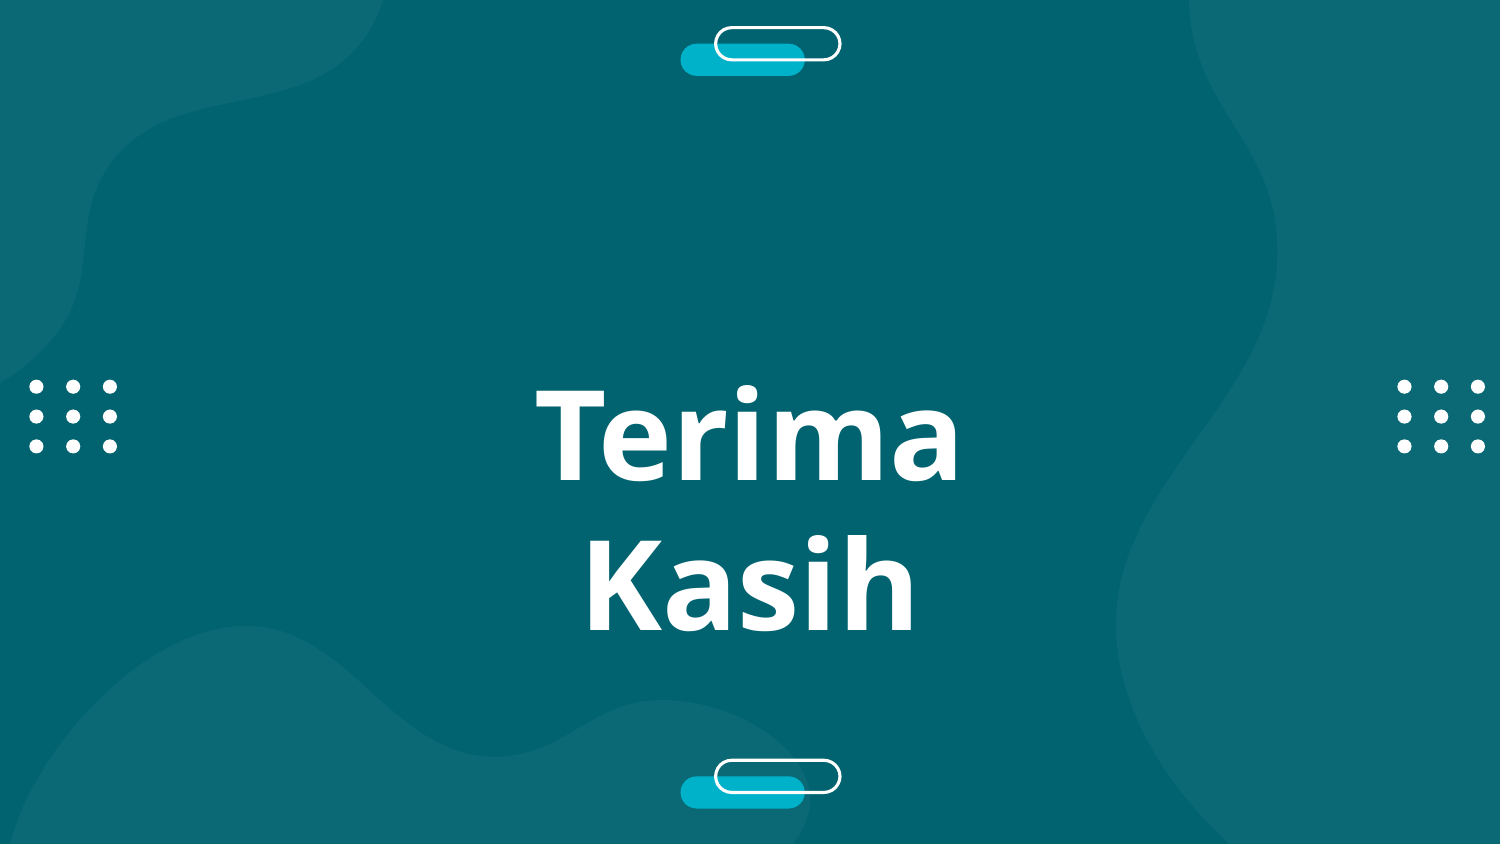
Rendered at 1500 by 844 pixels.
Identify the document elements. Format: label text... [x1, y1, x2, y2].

title Terima Kasih [376, 339, 1124, 504]
